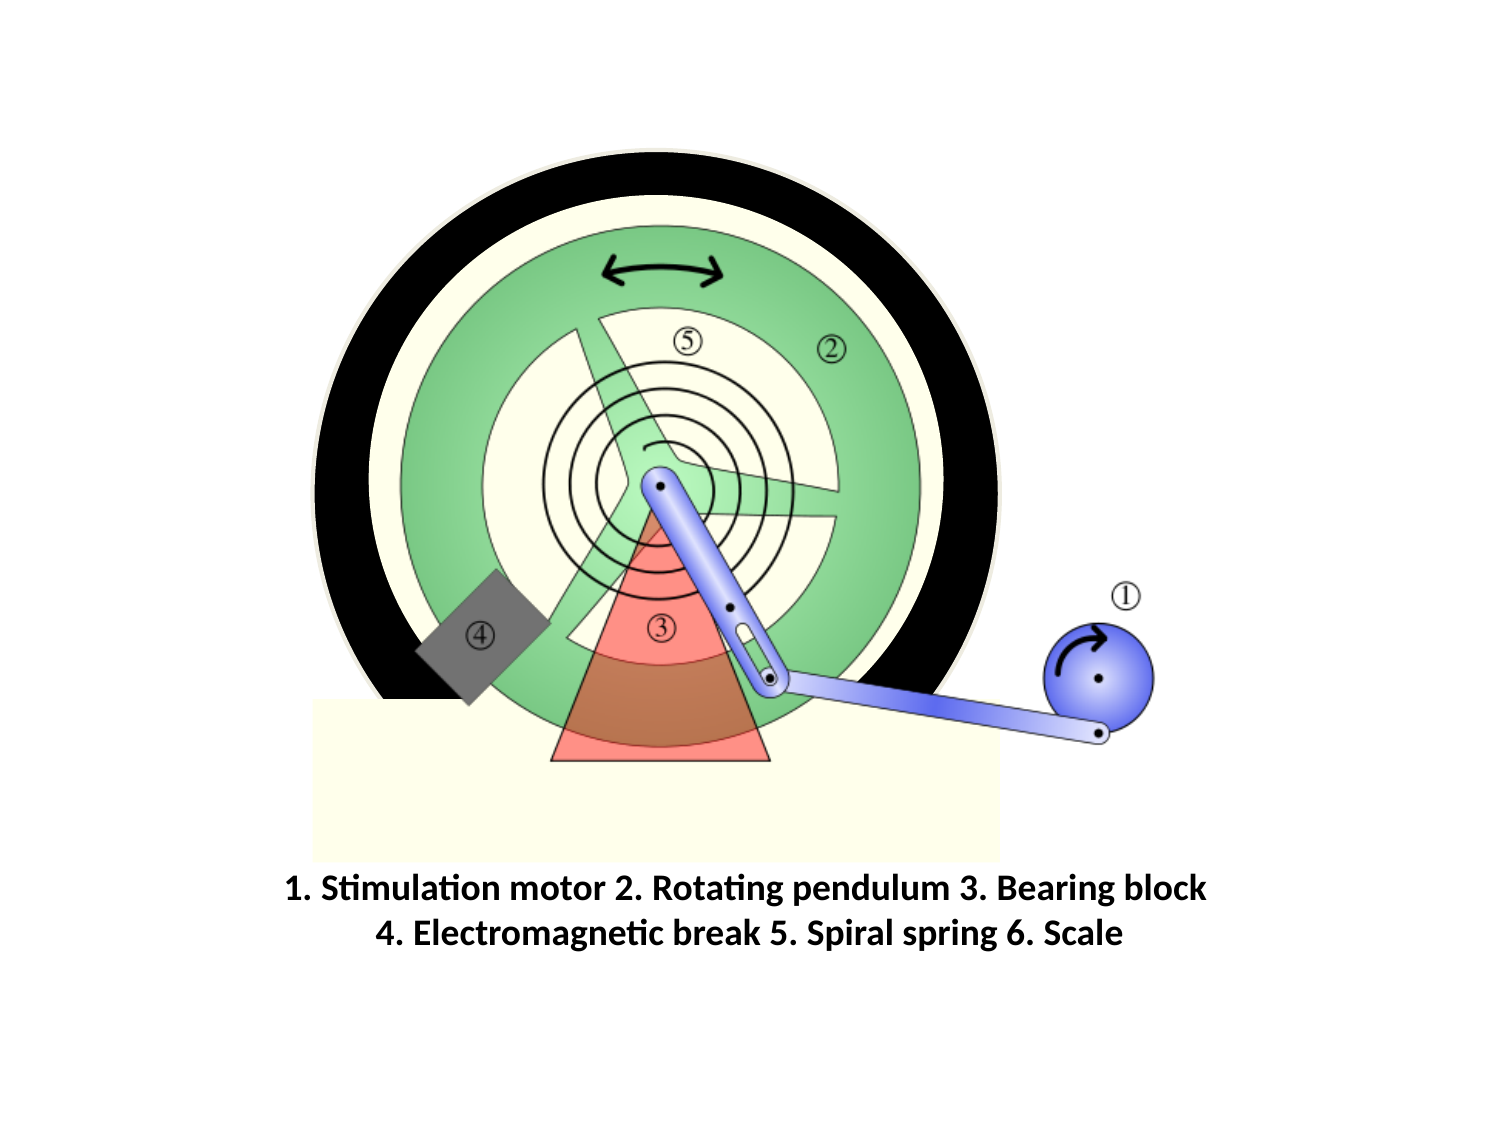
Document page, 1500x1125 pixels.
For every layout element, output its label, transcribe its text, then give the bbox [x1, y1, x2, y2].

text_box 1. Stimulation motor 2. Rotating pendulum 3. Bearing block 4. Electromagnetic break 5. Spiral spring 6. Scale [0, 862, 1500, 998]
picture [387, 211, 1169, 776]
text_box [563, 195, 749, 210]
text_box [368, 393, 382, 565]
text_box [312, 286, 382, 699]
text_box [462, 149, 851, 210]
text_box [312, 699, 1000, 862]
